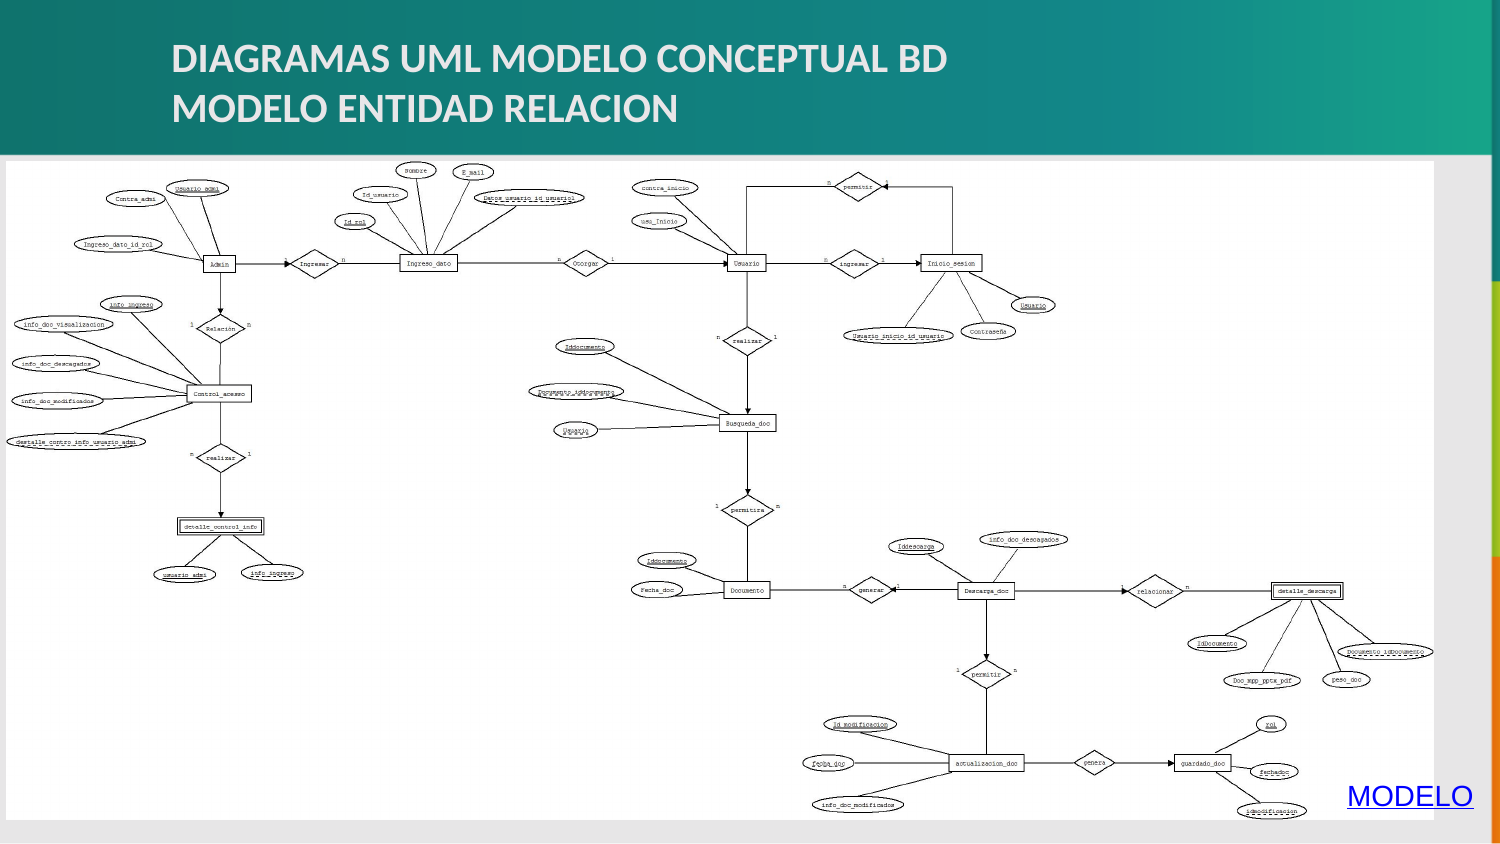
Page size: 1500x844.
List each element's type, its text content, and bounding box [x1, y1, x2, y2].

text_box MODELO [1438, 769, 1500, 820]
text_box DIAGRAMAS UML MODELO CONCEPTUAL BD MODELO ENTIDAD RELACION [156, 23, 988, 140]
picture [0, 0, 1500, 844]
